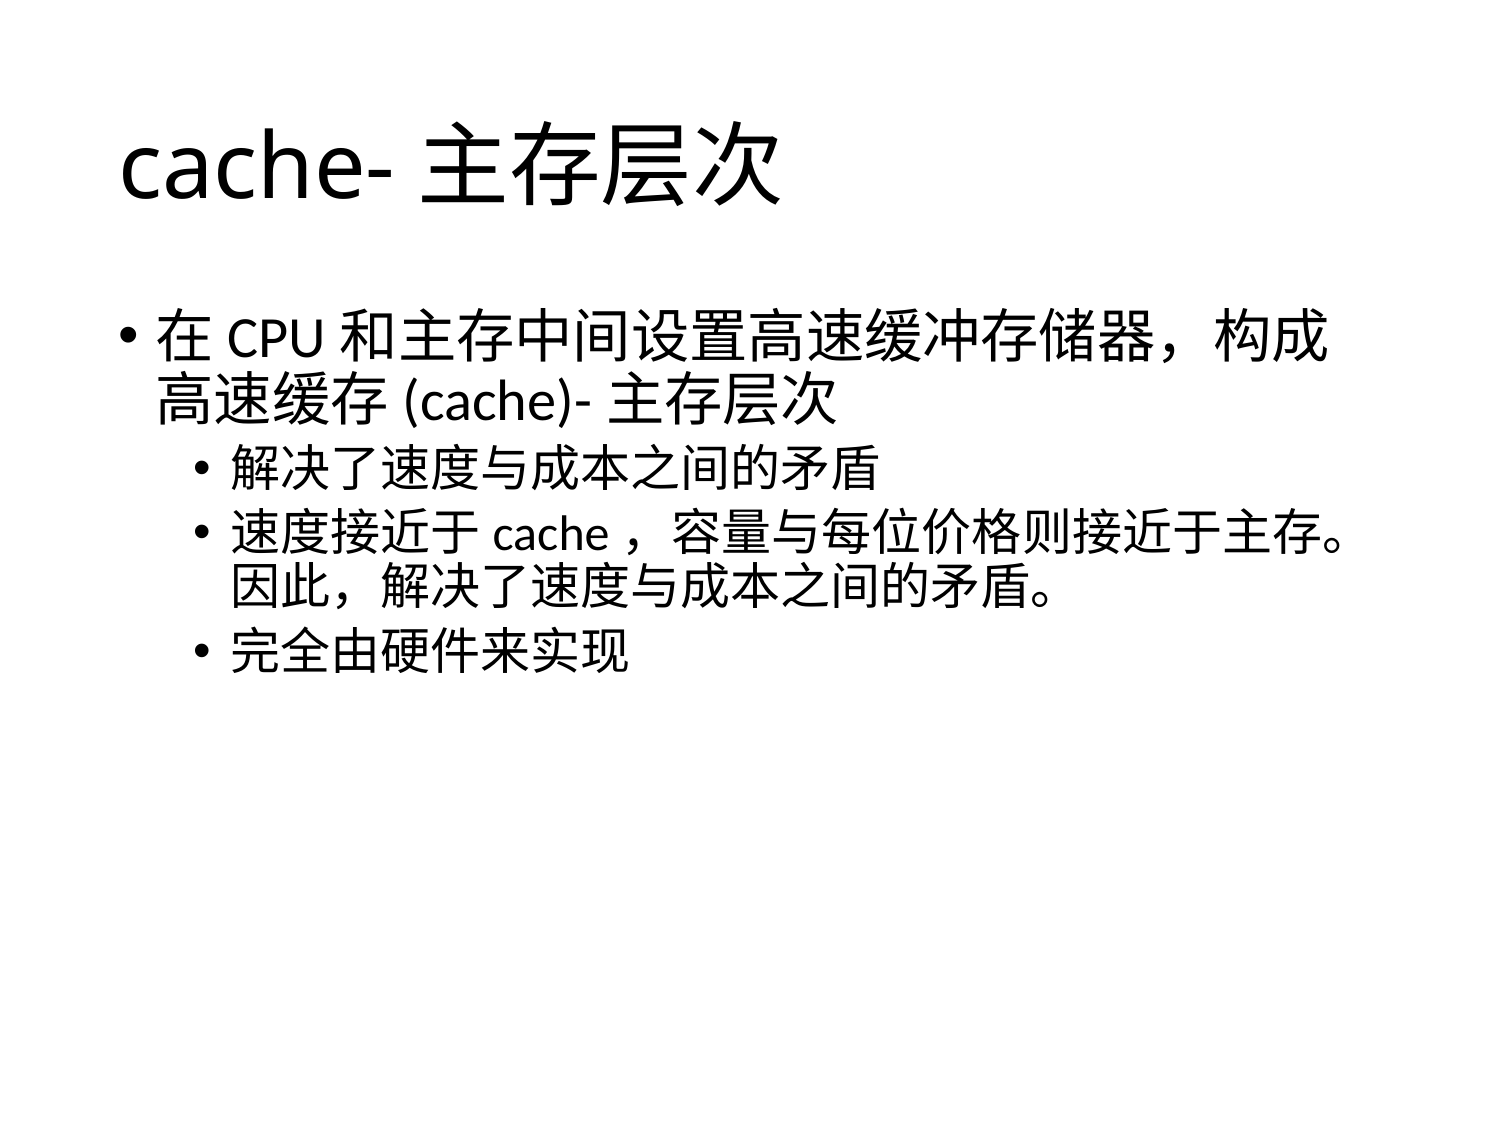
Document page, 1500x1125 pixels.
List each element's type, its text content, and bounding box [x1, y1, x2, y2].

title cache-主存层次 [103, 59, 1397, 278]
list 在CPU和主存中间设置高速缓冲存储器，构成高速缓存(cache)-主存层次 解决了速度与成本之间的矛盾 速度接近于cache，容量与每位价格则接近于主存。因此，解决了速度与成本之间的矛盾。 完全由硬件来实现 [103, 299, 1397, 1014]
